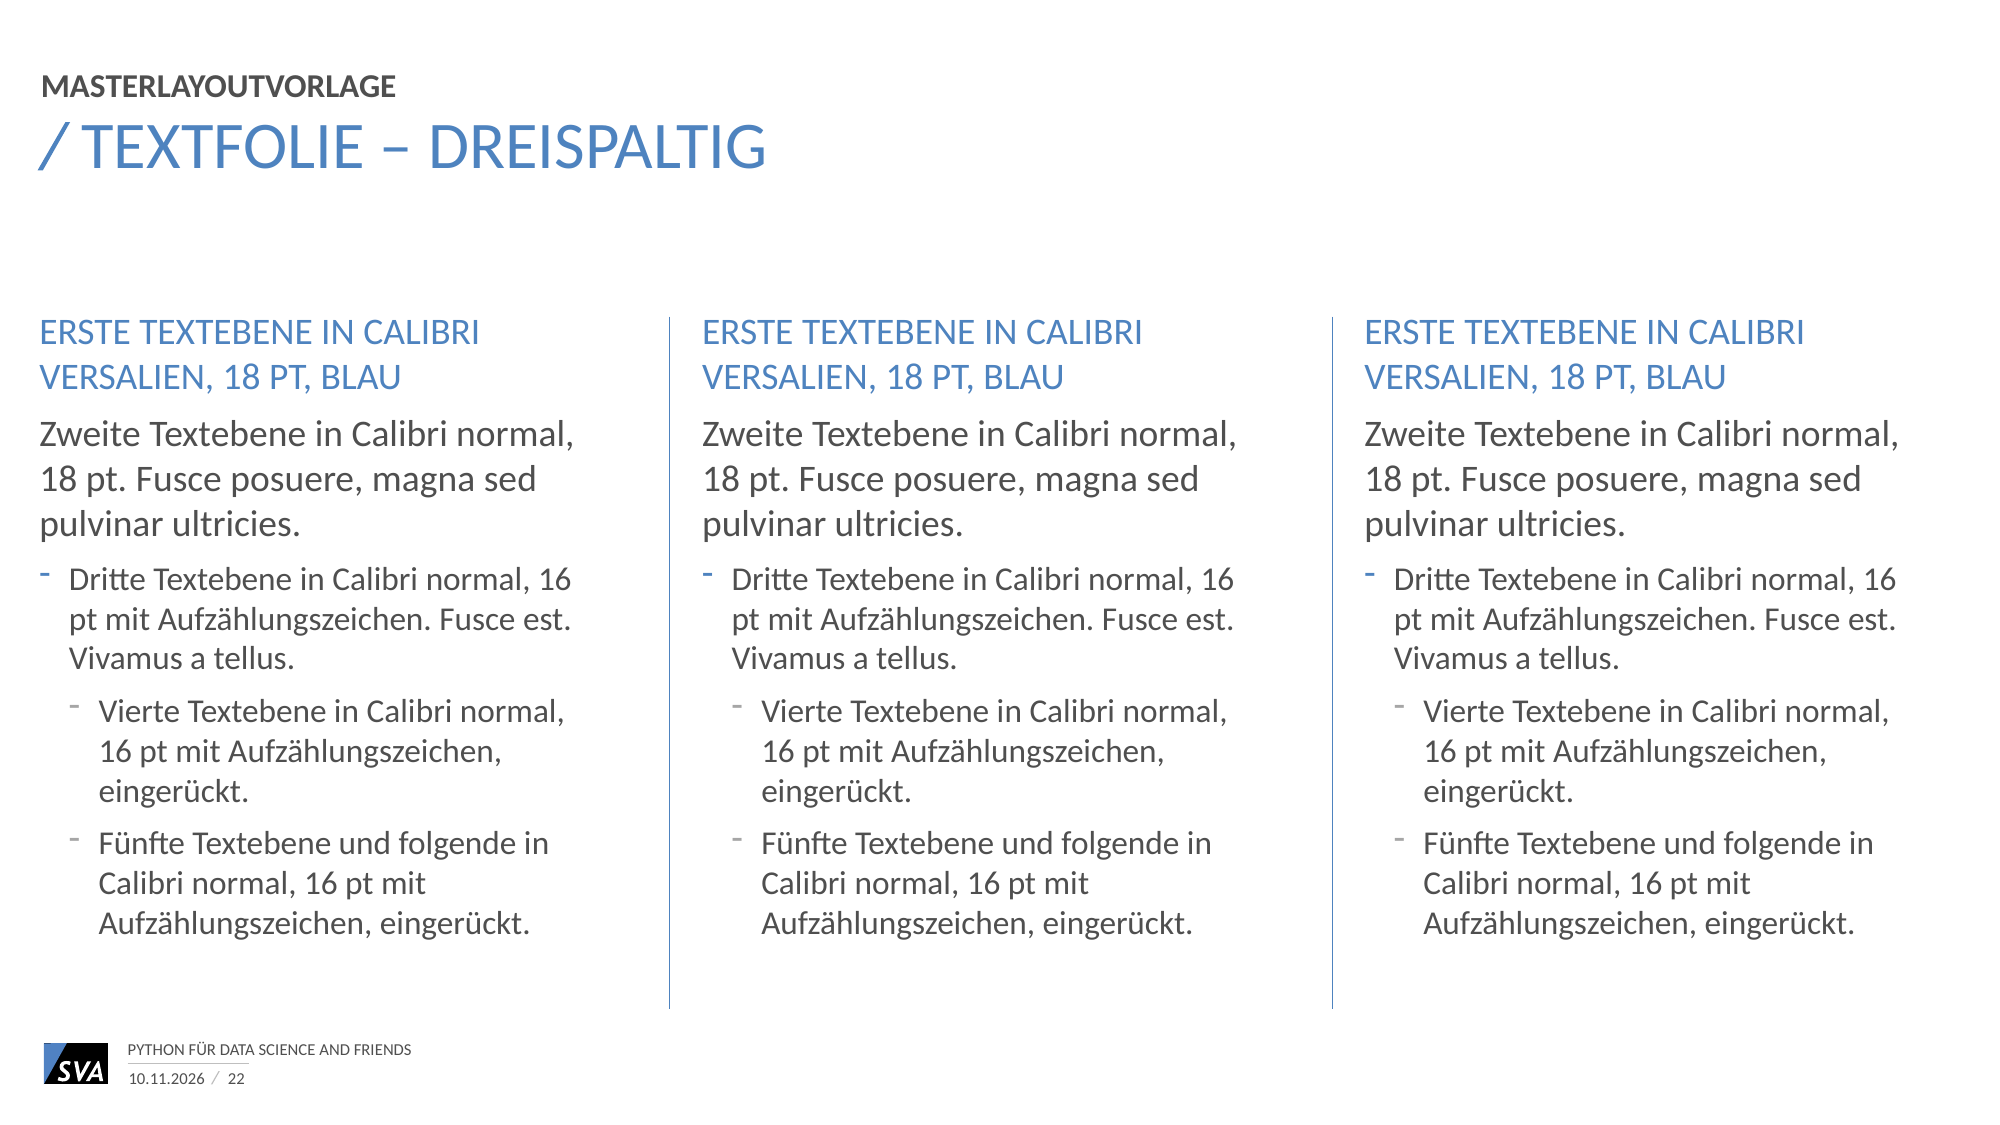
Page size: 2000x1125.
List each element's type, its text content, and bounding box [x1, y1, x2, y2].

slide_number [128, 1068, 207, 1087]
subtitle Masterlayoutvorlage [40, 63, 1652, 105]
title Textfolie – DReispaltig [37, 107, 1957, 250]
list Erste Textebene in Calibri Versalien, 18 pt, blau Zweite Textebene in Calibri normal, 18 pt. Fusce posuere, magna sed pulvinar ultricies. Dritte Textebene in Calibri normal, 16 pt mit Aufzählungszeichen. Fusce est. Vivamus a tellus. Vierte Textebene in Calibri normal, 16 pt mit Aufzählungszeichen, eingerückt. Fünfte Textebene und folgende in Calibri normal, 16 pt mit Aufzählungszeichen, eingerückt. [39, 306, 632, 1005]
footer Python für Data Science and Friends [127, 1041, 1297, 1059]
list Erste Textebene in Calibri Versalien, 18 pt, blau Zweite Textebene in Calibri normal, 18 pt. Fusce posuere, magna sed pulvinar ultricies. Dritte Textebene in Calibri normal, 16 pt mit Aufzählungszeichen. Fusce est. Vivamus a tellus. Vierte Textebene in Calibri normal, 16 pt mit Aufzählungszeichen, eingerückt. Fünfte Textebene und folgende in Calibri normal, 16 pt mit Aufzählungszeichen, eingerückt. [702, 306, 1295, 1005]
slide_number 22 [227, 1068, 261, 1087]
list Erste Textebene in Calibri Versalien, 18 pt, blau Zweite Textebene in Calibri normal, 18 pt. Fusce posuere, magna sed pulvinar ultricies. Dritte Textebene in Calibri normal, 16 pt mit Aufzählungszeichen. Fusce est. Vivamus a tellus. Vierte Textebene in Calibri normal, 16 pt mit Aufzählungszeichen, eingerückt. Fünfte Textebene und folgende in Calibri normal, 16 pt mit Aufzählungszeichen, eingerückt. [1364, 306, 1957, 1005]
